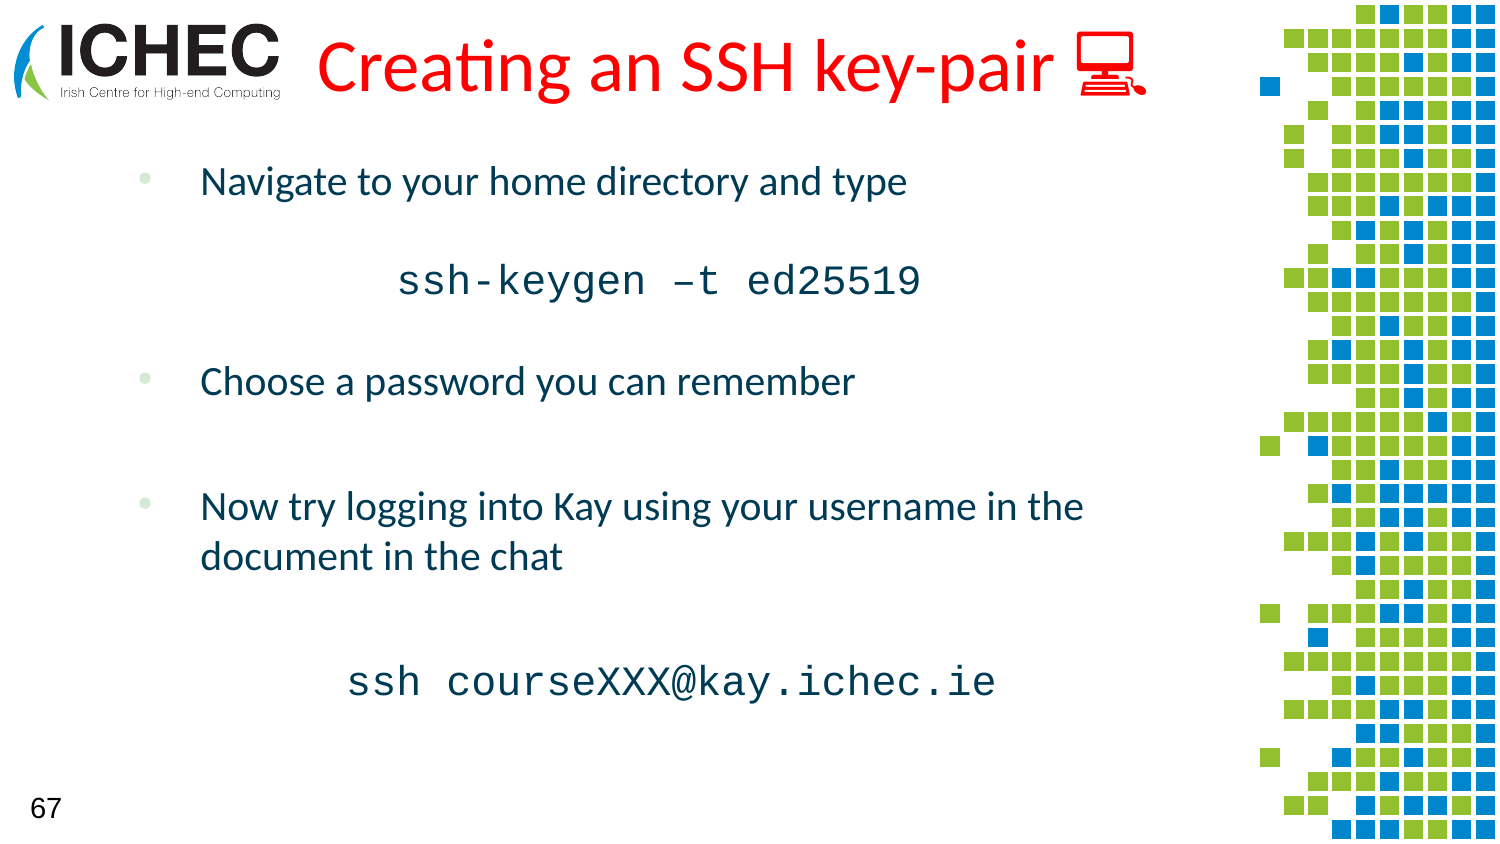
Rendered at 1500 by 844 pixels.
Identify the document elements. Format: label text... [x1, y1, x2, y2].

picture [0, 4, 307, 117]
text_box Creating an SSH key-pair 💻 [302, 0, 1269, 122]
list Navigate to your home directory and type ssh-keygen –t ed25519 Choose a password you can remember Now try logging into Kay using your username in the document in the chat ssh courseXXX@kay.ichec.ie [110, 138, 1220, 434]
slide_number 67 [15, 774, 105, 839]
